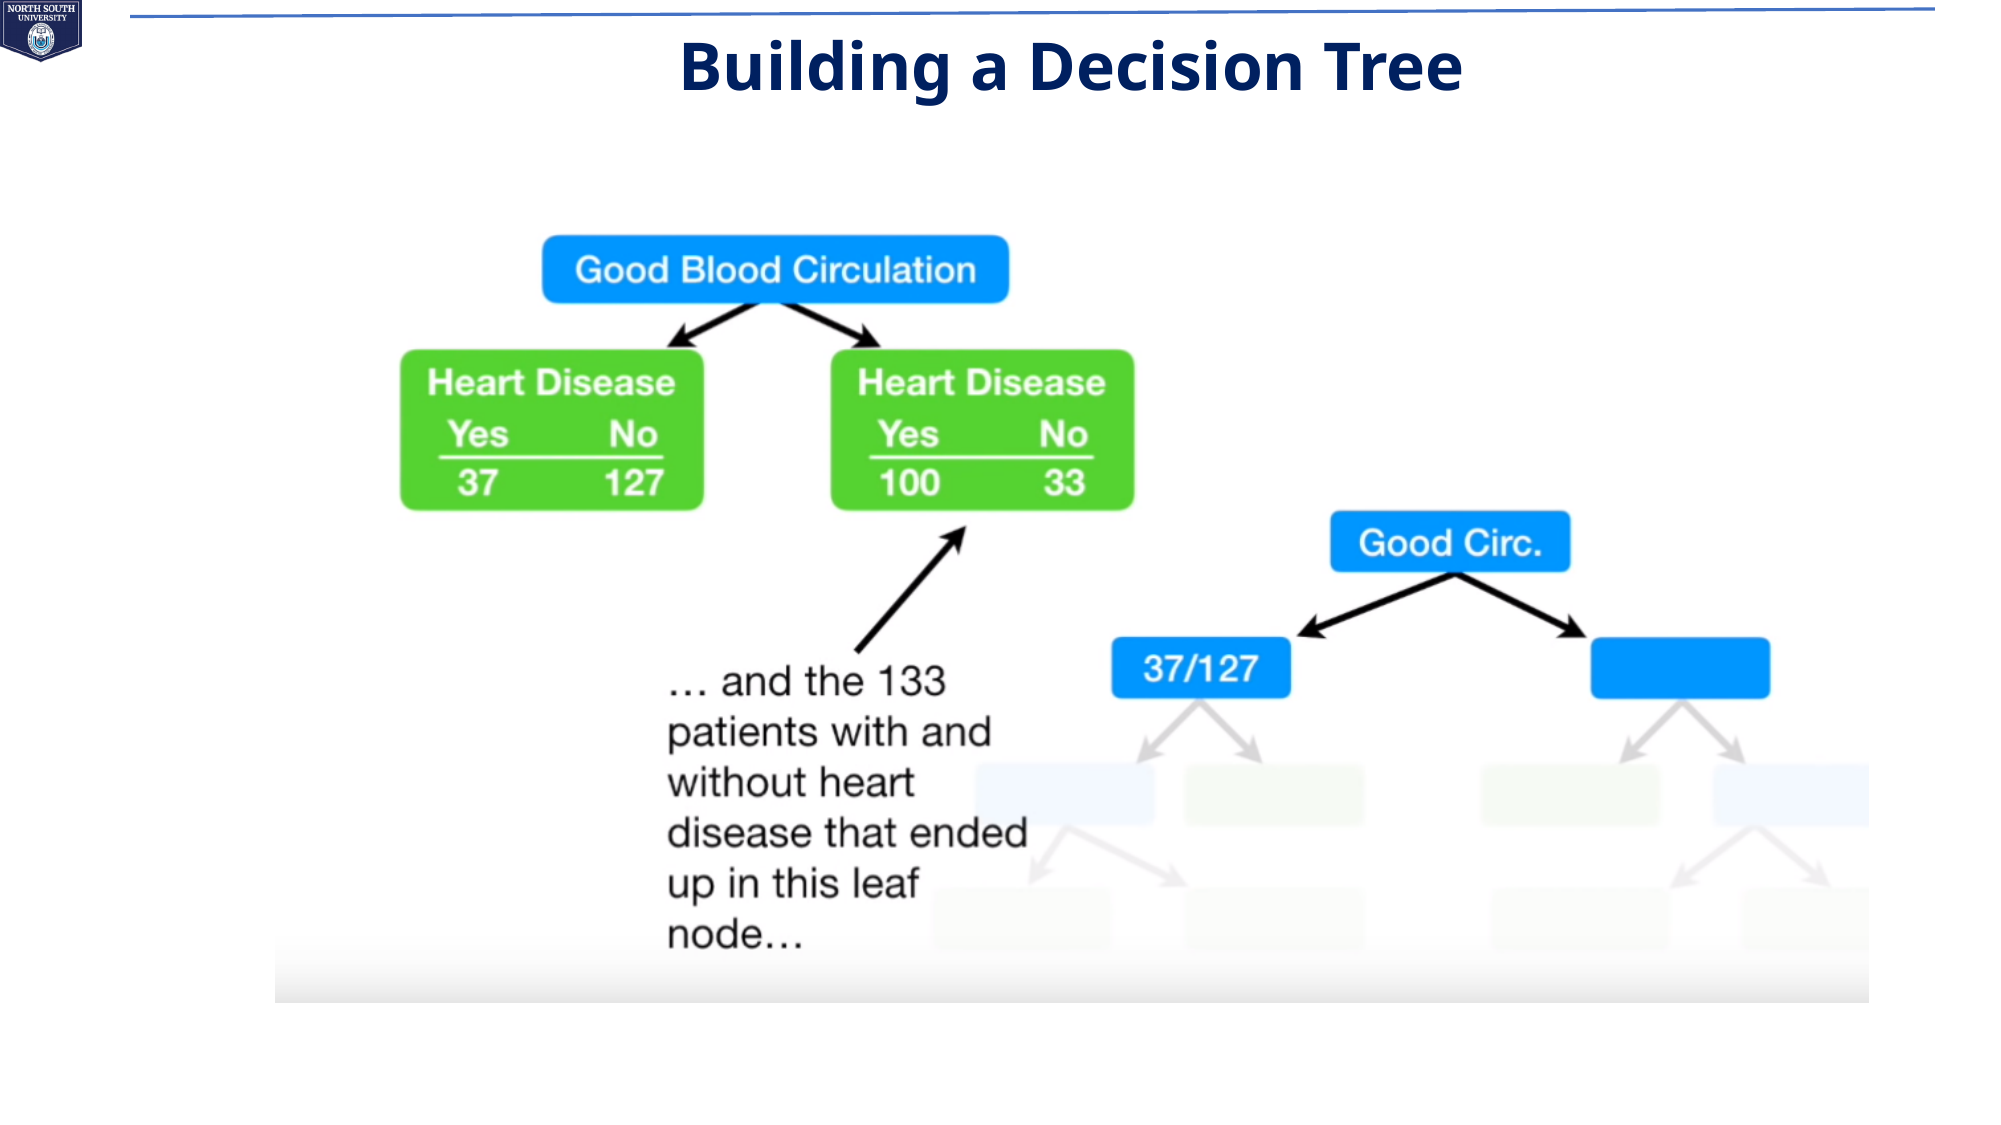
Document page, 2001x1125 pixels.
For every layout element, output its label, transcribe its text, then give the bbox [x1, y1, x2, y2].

picture [275, 181, 1869, 1003]
title Building a Decision Tree [209, 25, 1935, 112]
picture [0, 0, 82, 65]
